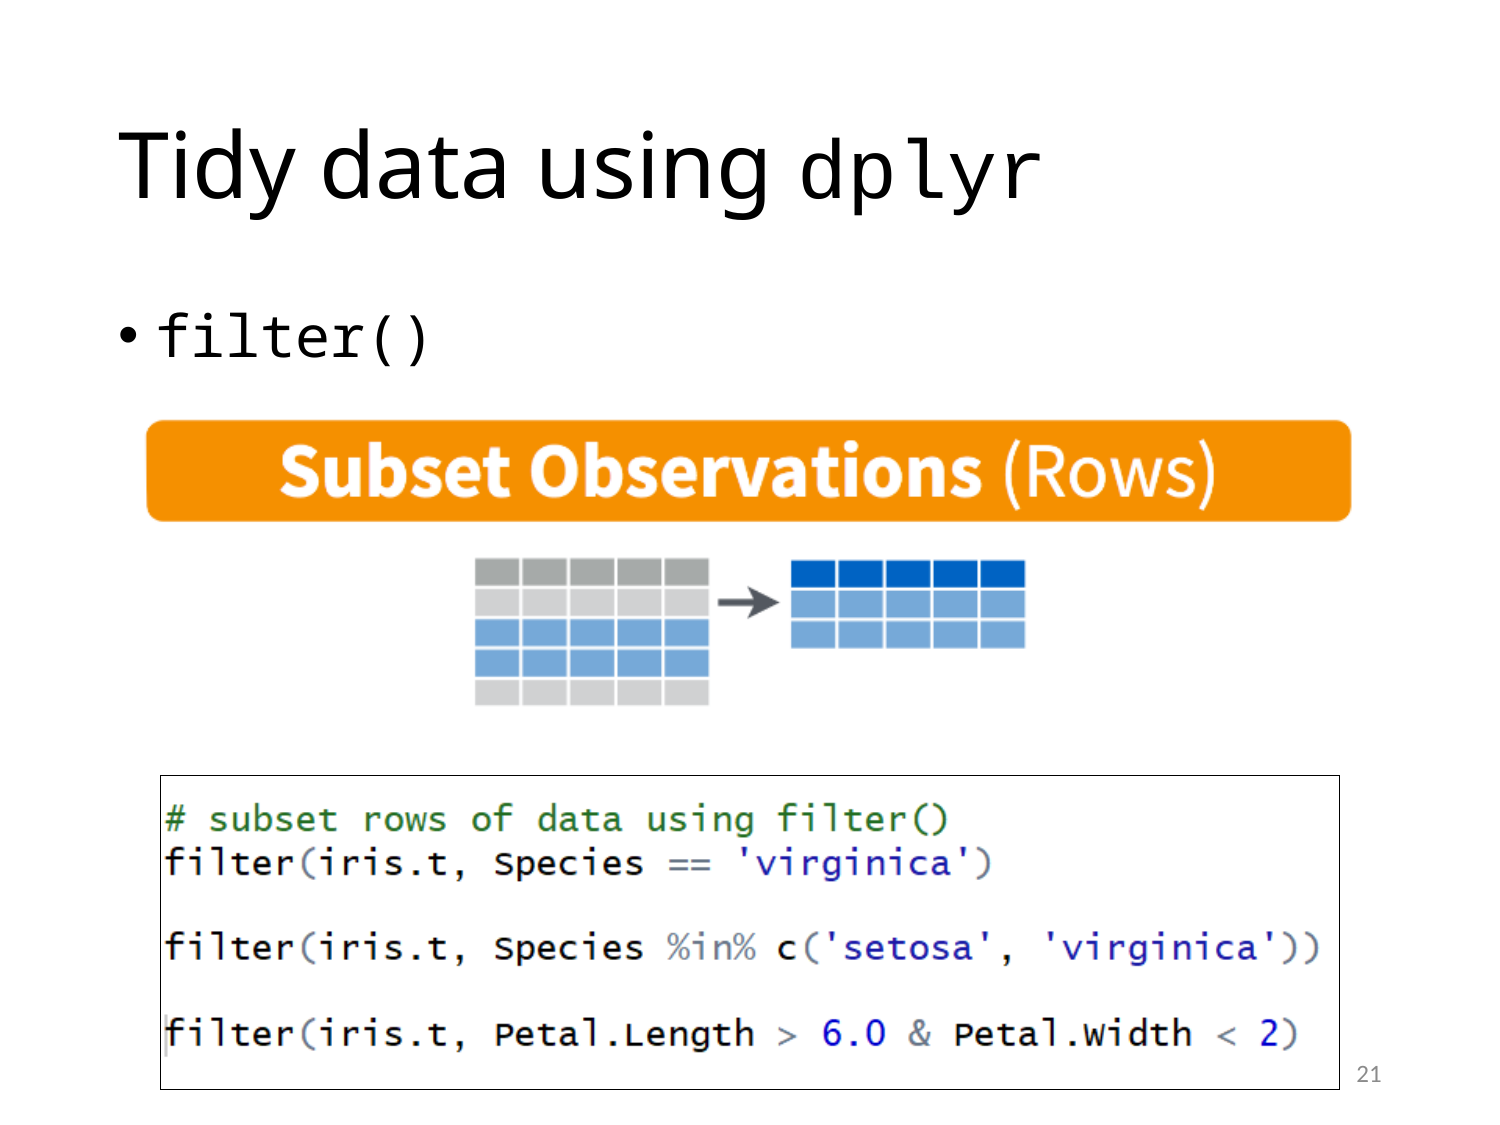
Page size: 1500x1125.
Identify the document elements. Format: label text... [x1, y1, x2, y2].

slide_number 21 [1059, 1042, 1397, 1103]
picture [117, 403, 1383, 722]
title Tidy data using dplyr [103, 59, 1397, 278]
list filter() [103, 299, 1397, 1014]
picture [160, 775, 1340, 1090]
